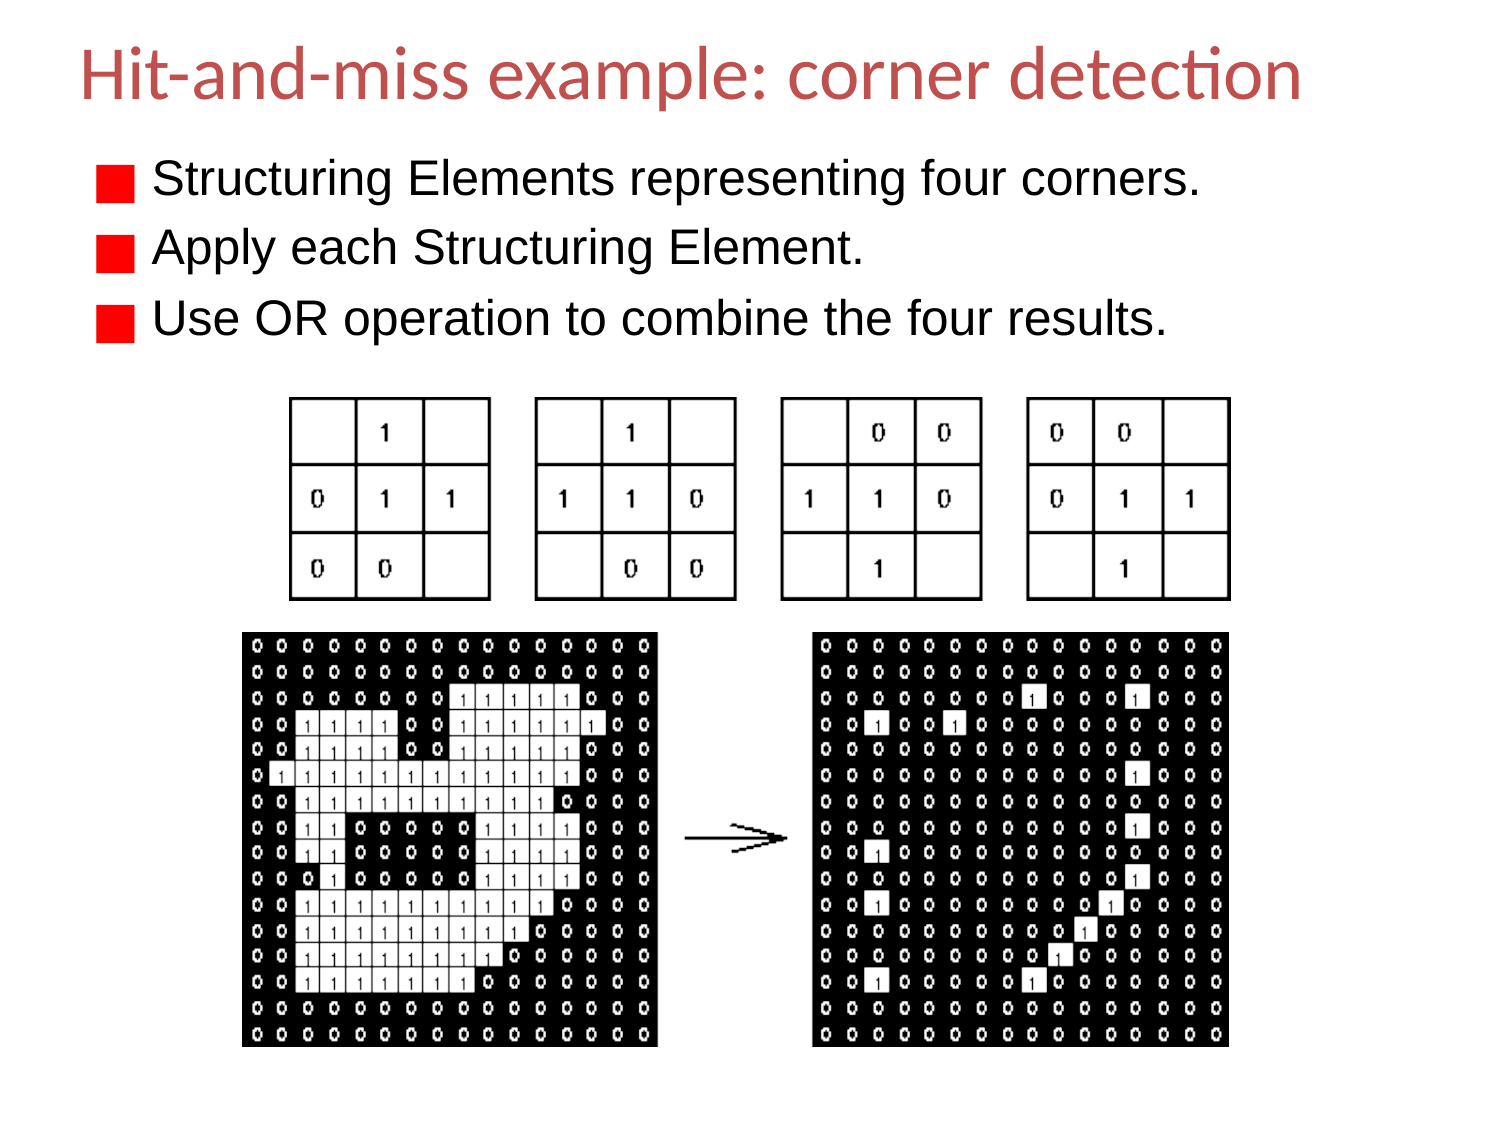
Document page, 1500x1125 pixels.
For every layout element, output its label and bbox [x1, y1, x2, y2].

title [53, 0, 1332, 163]
text_box [76, 137, 1459, 323]
picture [289, 397, 1231, 601]
picture [241, 632, 1229, 1048]
